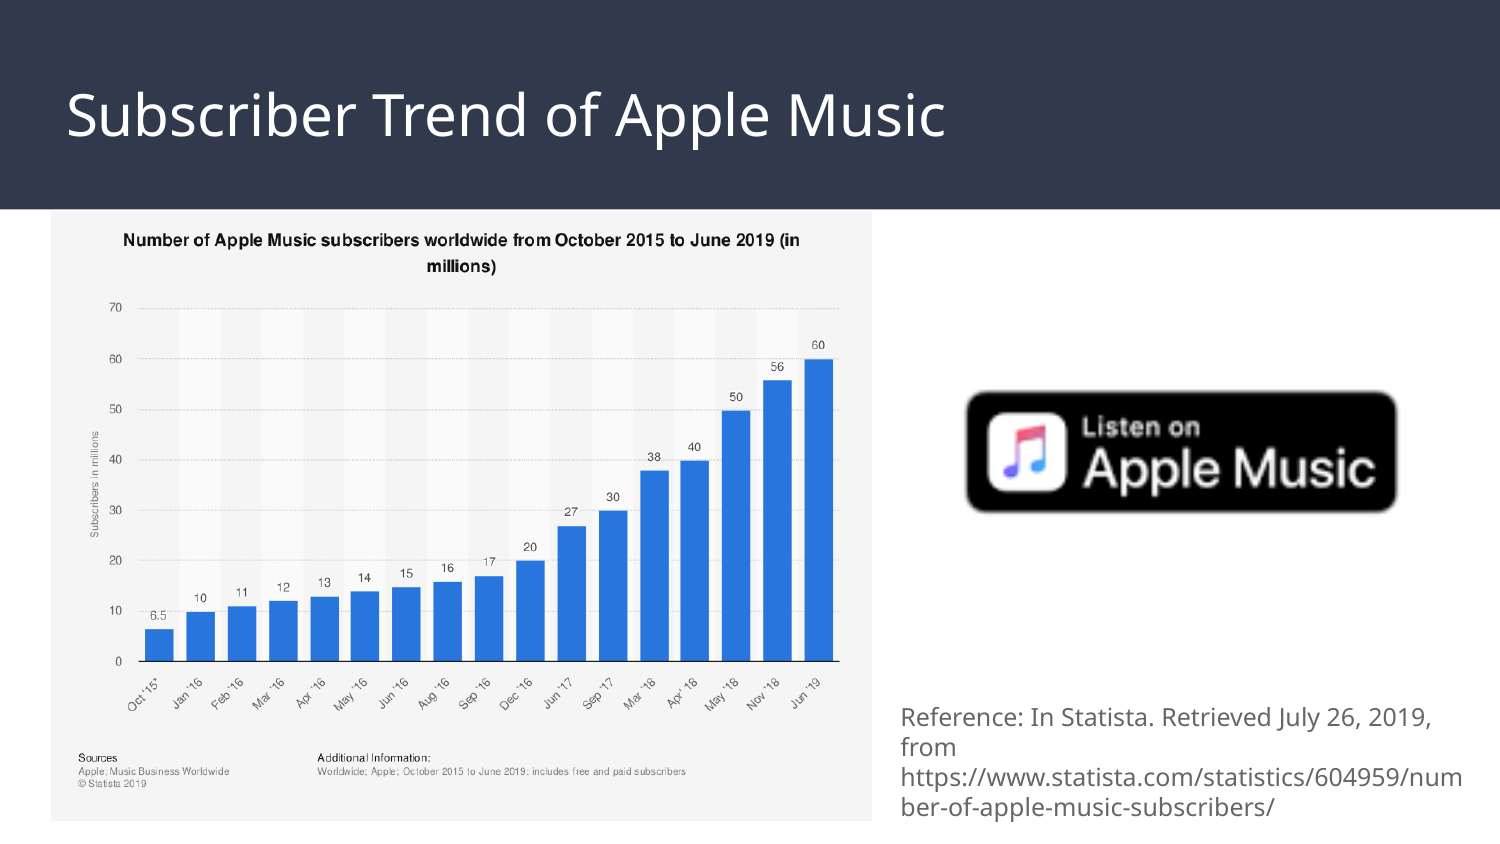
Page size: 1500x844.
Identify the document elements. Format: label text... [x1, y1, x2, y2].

title Subscriber Trend of Apple Music [51, 63, 1449, 166]
picture [885, 300, 1485, 608]
text_box Reference: In Statista. Retrieved July 26, 2019, from https://www.statista.com/statistics/604959/number-of-apple-music-subscribers/ [885, 686, 1484, 821]
picture [50, 211, 872, 822]
